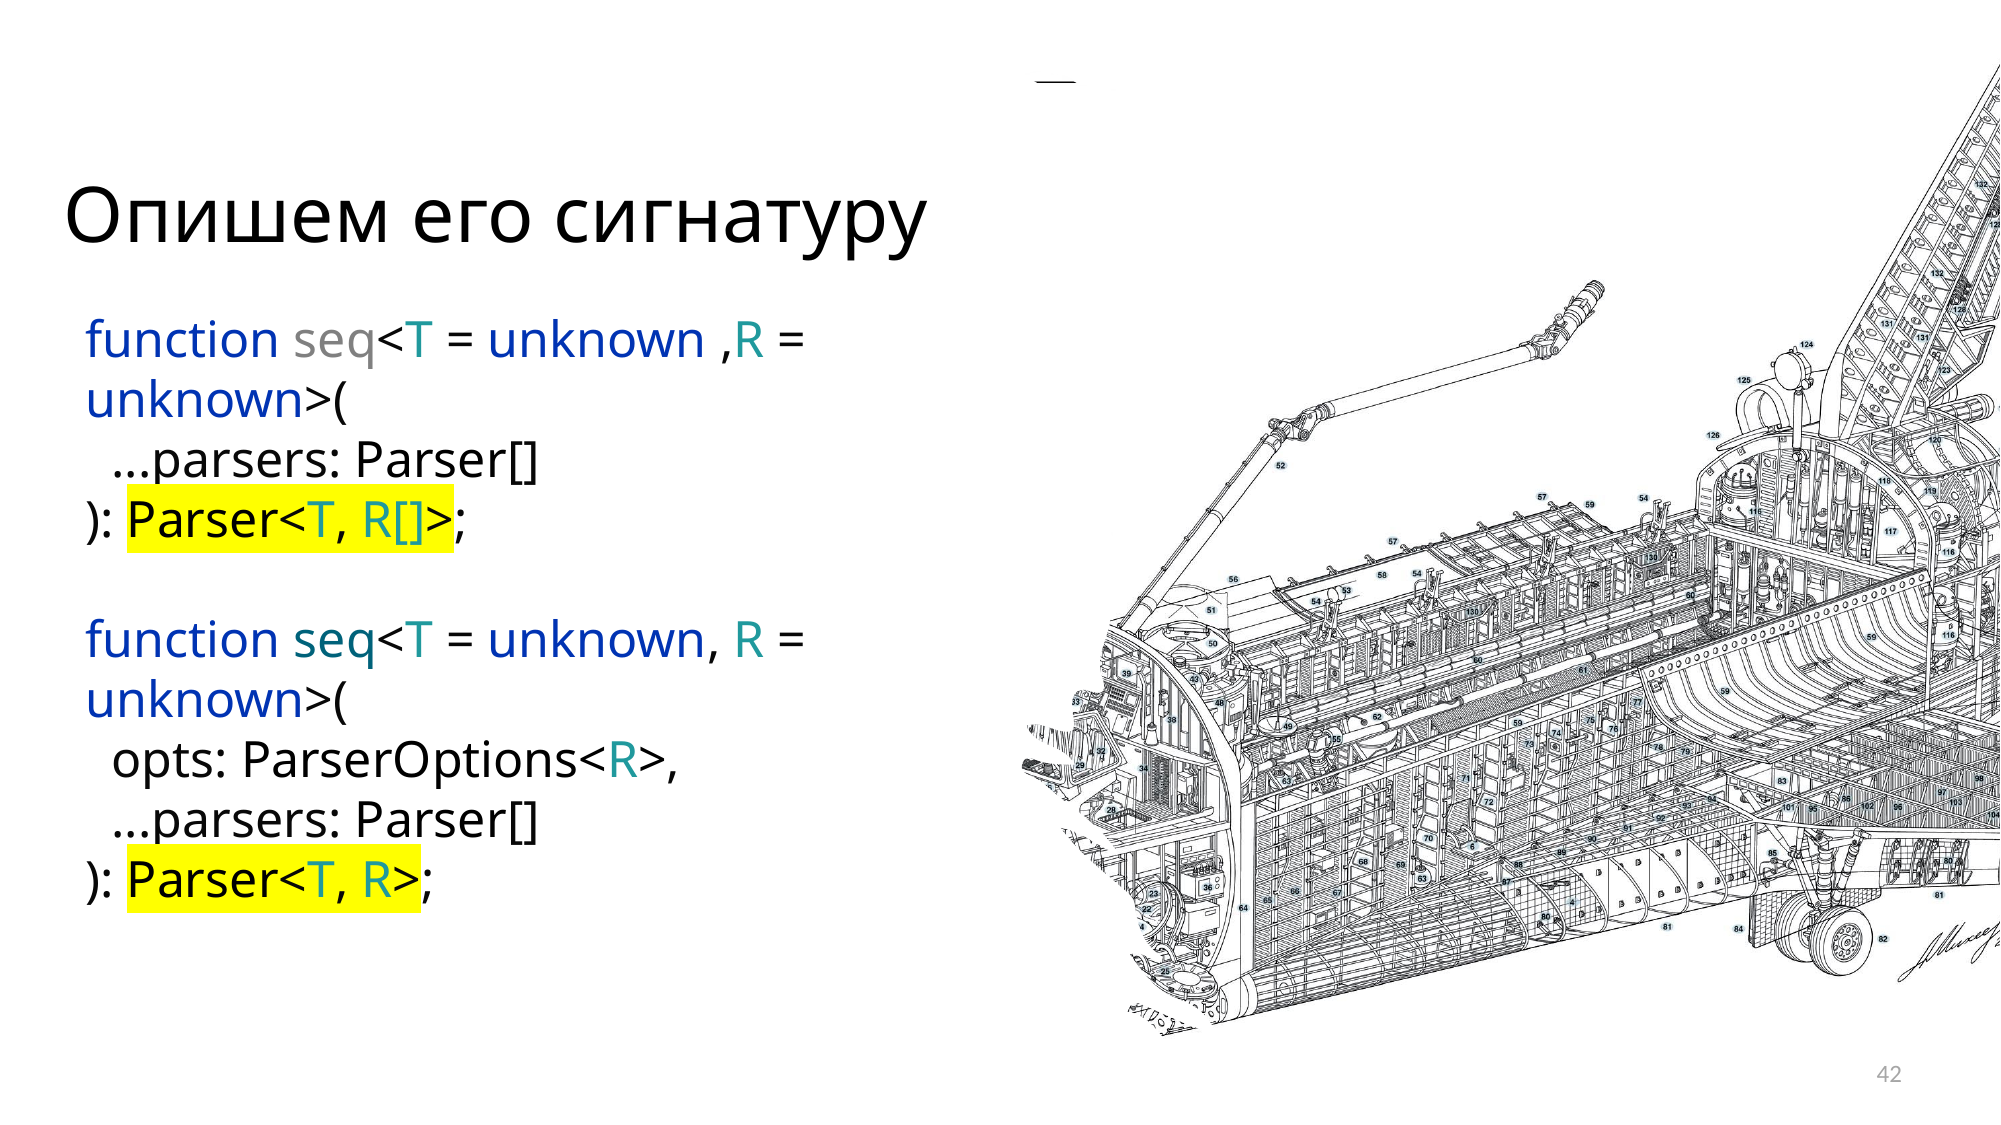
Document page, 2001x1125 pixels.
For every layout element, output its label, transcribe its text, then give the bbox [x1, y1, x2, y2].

title Опишем его сигнатуру [48, 151, 1000, 267]
text_box function seq<T = unknown ,R = unknown>( ...parsers: Parser[] ): Parser<T, R[]>; function seq<T = unknown, R = unknown>( opts: ParserOptions<R>, ...parsers: Parser[] ): Parser<T, R>; [70, 300, 1021, 916]
picture [1021, 0, 2000, 1125]
